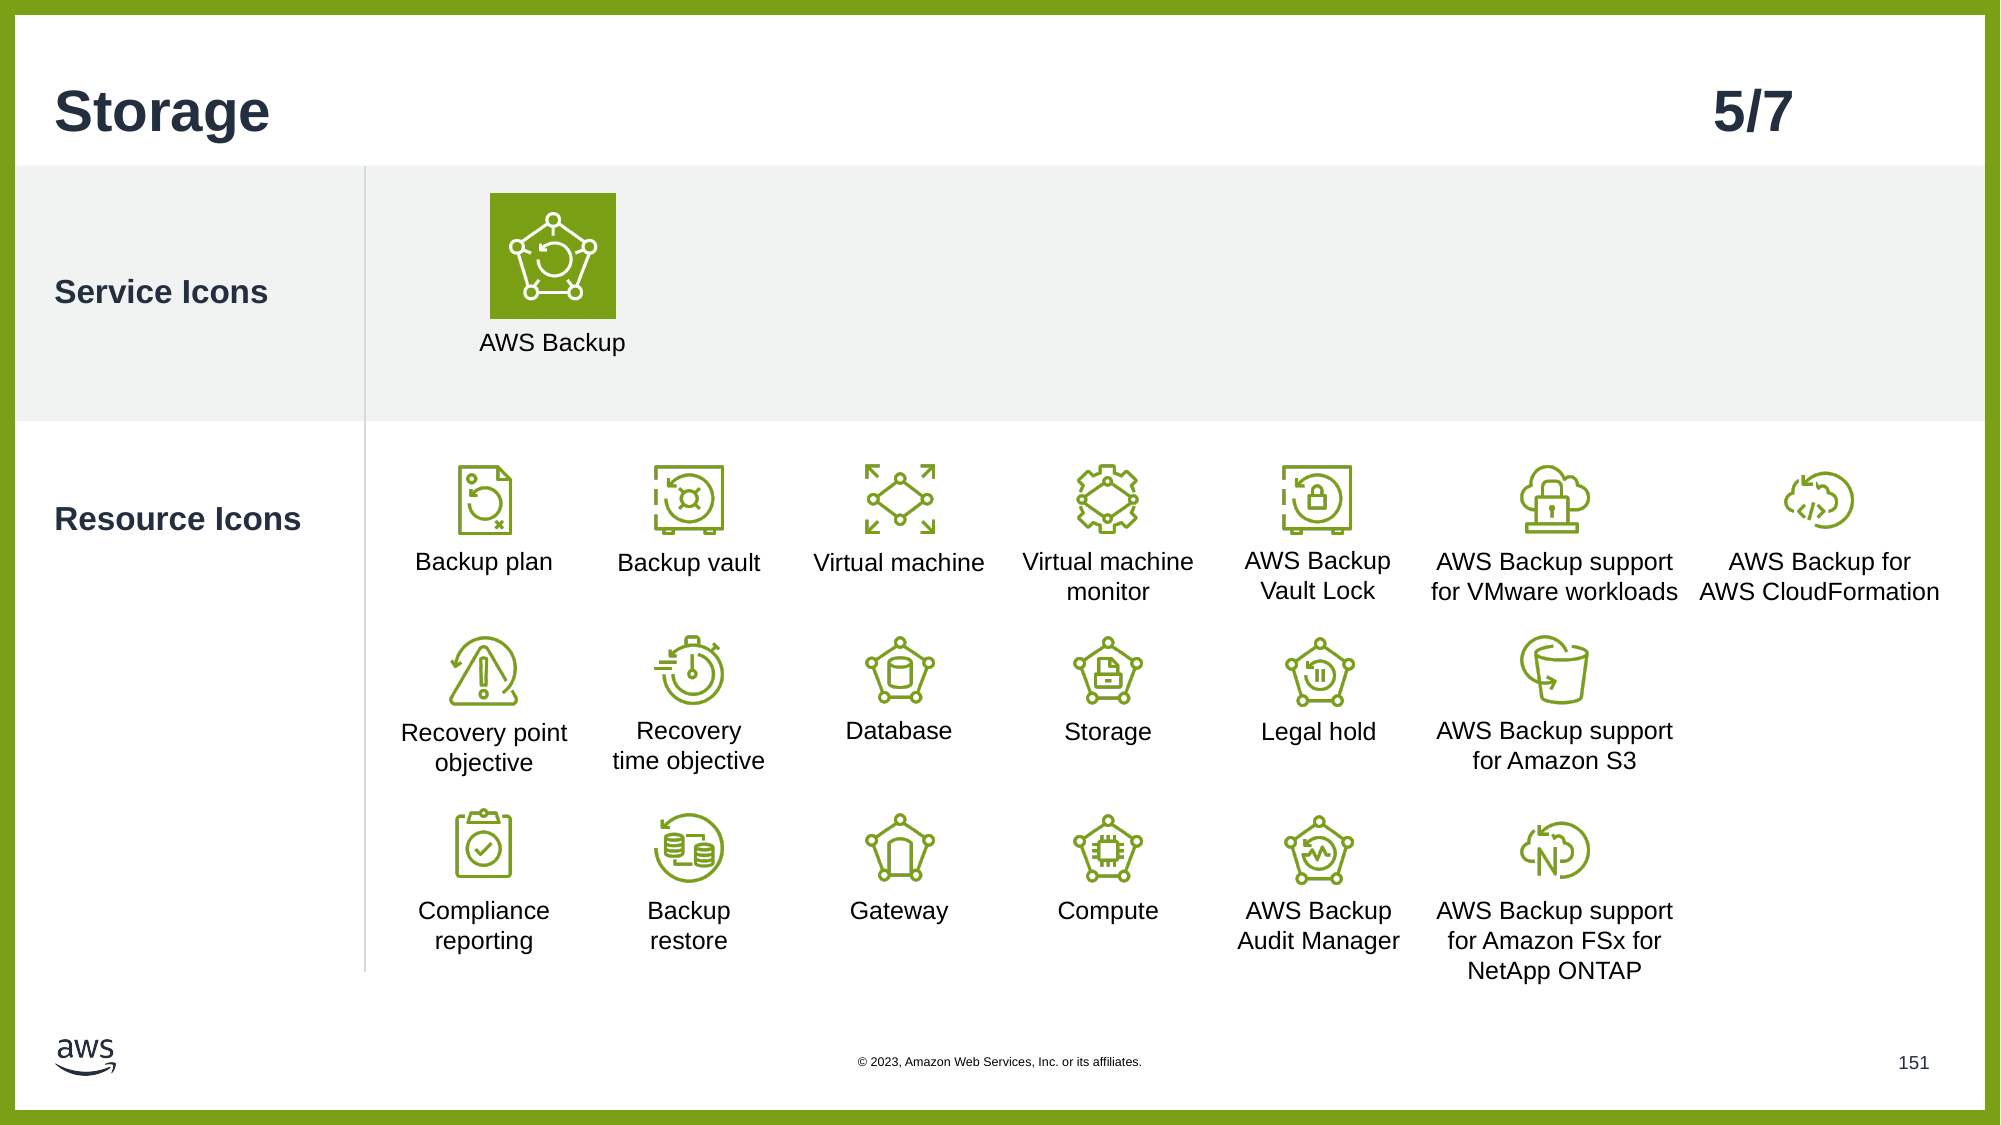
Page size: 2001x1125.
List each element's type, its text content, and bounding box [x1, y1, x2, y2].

text_box Recovery time objective [595, 707, 784, 782]
picture [1281, 812, 1357, 888]
footer © 2023, Amazon Web Services, Inc. or its affiliates. [662, 1031, 1338, 1092]
picture [651, 632, 727, 708]
picture [1517, 462, 1593, 538]
text_box Gateway [805, 887, 994, 933]
text_box AWS Backup [368, 319, 737, 364]
picture [1781, 462, 1857, 538]
picture [862, 632, 938, 708]
picture [1517, 812, 1593, 888]
title Storage 5/7 [39, 59, 1945, 166]
slide_number 151 [1494, 1031, 1945, 1092]
text_box Compute [1014, 886, 1203, 932]
text_box Database [805, 707, 994, 753]
picture [1282, 634, 1358, 710]
text_box Recovery point objective [381, 708, 587, 784]
text_box Backup vault [595, 538, 784, 584]
picture [651, 462, 727, 538]
picture [862, 461, 938, 537]
picture [445, 805, 521, 881]
text_box AWS Backup support for Amazon FSx for NetApp ONTAP [1415, 886, 1694, 992]
text_box Virtual machine monitor [1004, 538, 1213, 614]
text_box AWS Backup support for VMware workloads [1415, 538, 1680, 614]
picture [1070, 811, 1146, 887]
text_box Storage [1014, 707, 1203, 753]
picture [447, 462, 523, 538]
picture [1279, 462, 1355, 538]
text_box AWS Backup for AWS CloudFormation [1680, 538, 1960, 614]
picture [1070, 633, 1146, 709]
picture [651, 810, 727, 886]
picture [861, 810, 938, 886]
text_box Virtual machine [797, 538, 1002, 584]
picture [1070, 461, 1146, 537]
picture [55, 1039, 116, 1076]
text_box Legal hold [1217, 707, 1415, 753]
text_box AWS Backup Vault Lock [1216, 537, 1420, 613]
text_box Backup plan [390, 537, 579, 583]
picture [490, 193, 616, 319]
text_box AWS Backup Audit Manager [1217, 886, 1415, 962]
text_box Compliance reporting [390, 887, 579, 962]
picture [1517, 632, 1593, 708]
picture [445, 633, 521, 709]
text_box Backup restore [595, 887, 784, 962]
text_box AWS Backup support for Amazon S3 [1415, 707, 1694, 782]
